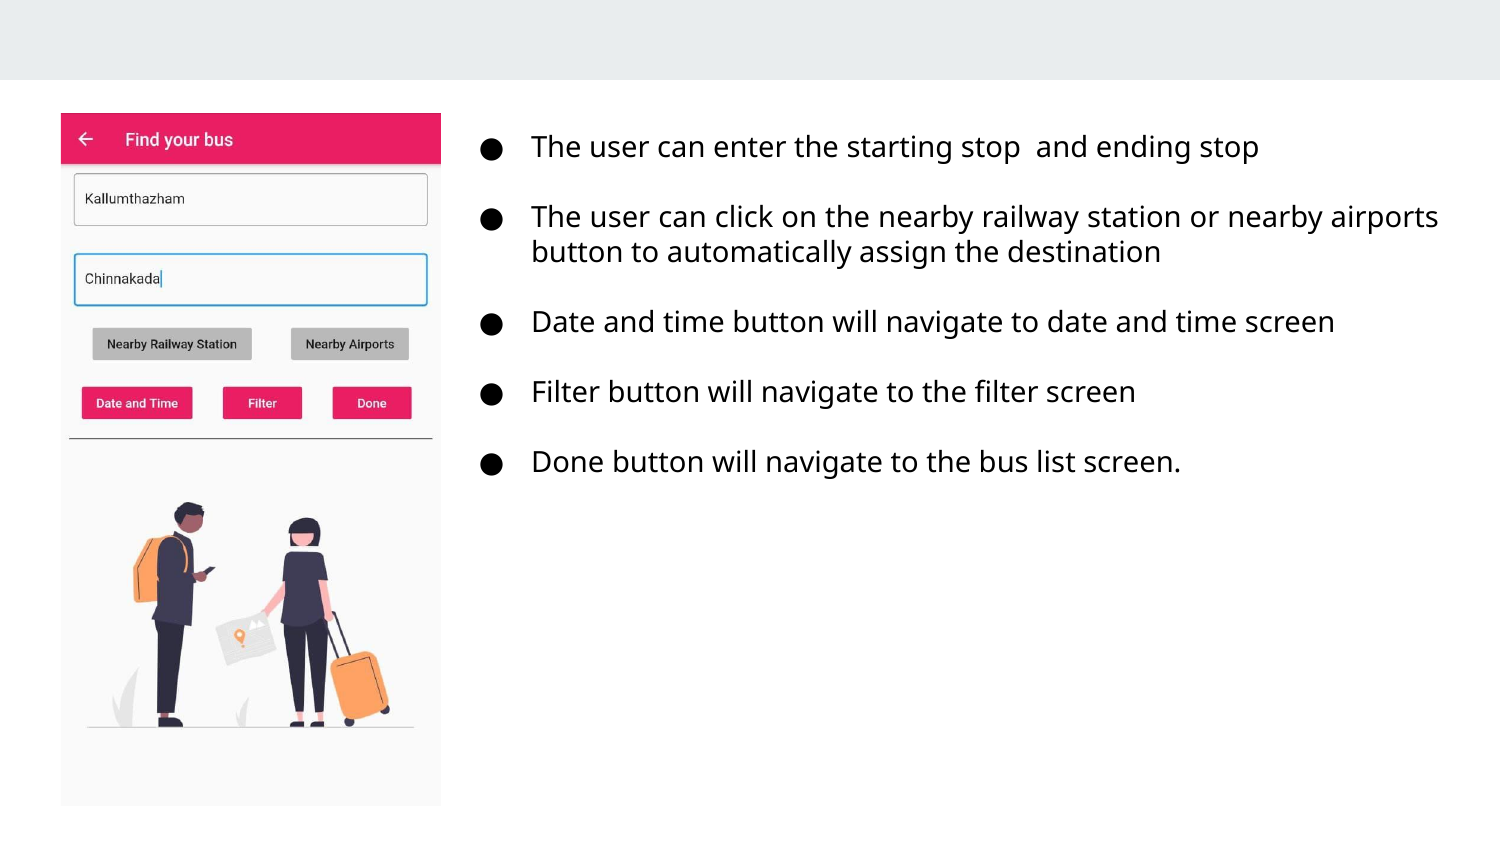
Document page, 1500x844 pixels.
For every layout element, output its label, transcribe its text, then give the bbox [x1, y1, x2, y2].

picture [60, 113, 442, 806]
text_box The user can enter the starting stop and ending stop The user can click on the nearby railway station or nearby airports button to automatically assign the destination Date and time button will navigate to date and time screen Filter button will navigate to the filter screen Done button will navigate to the bus list screen. [442, 113, 1455, 494]
